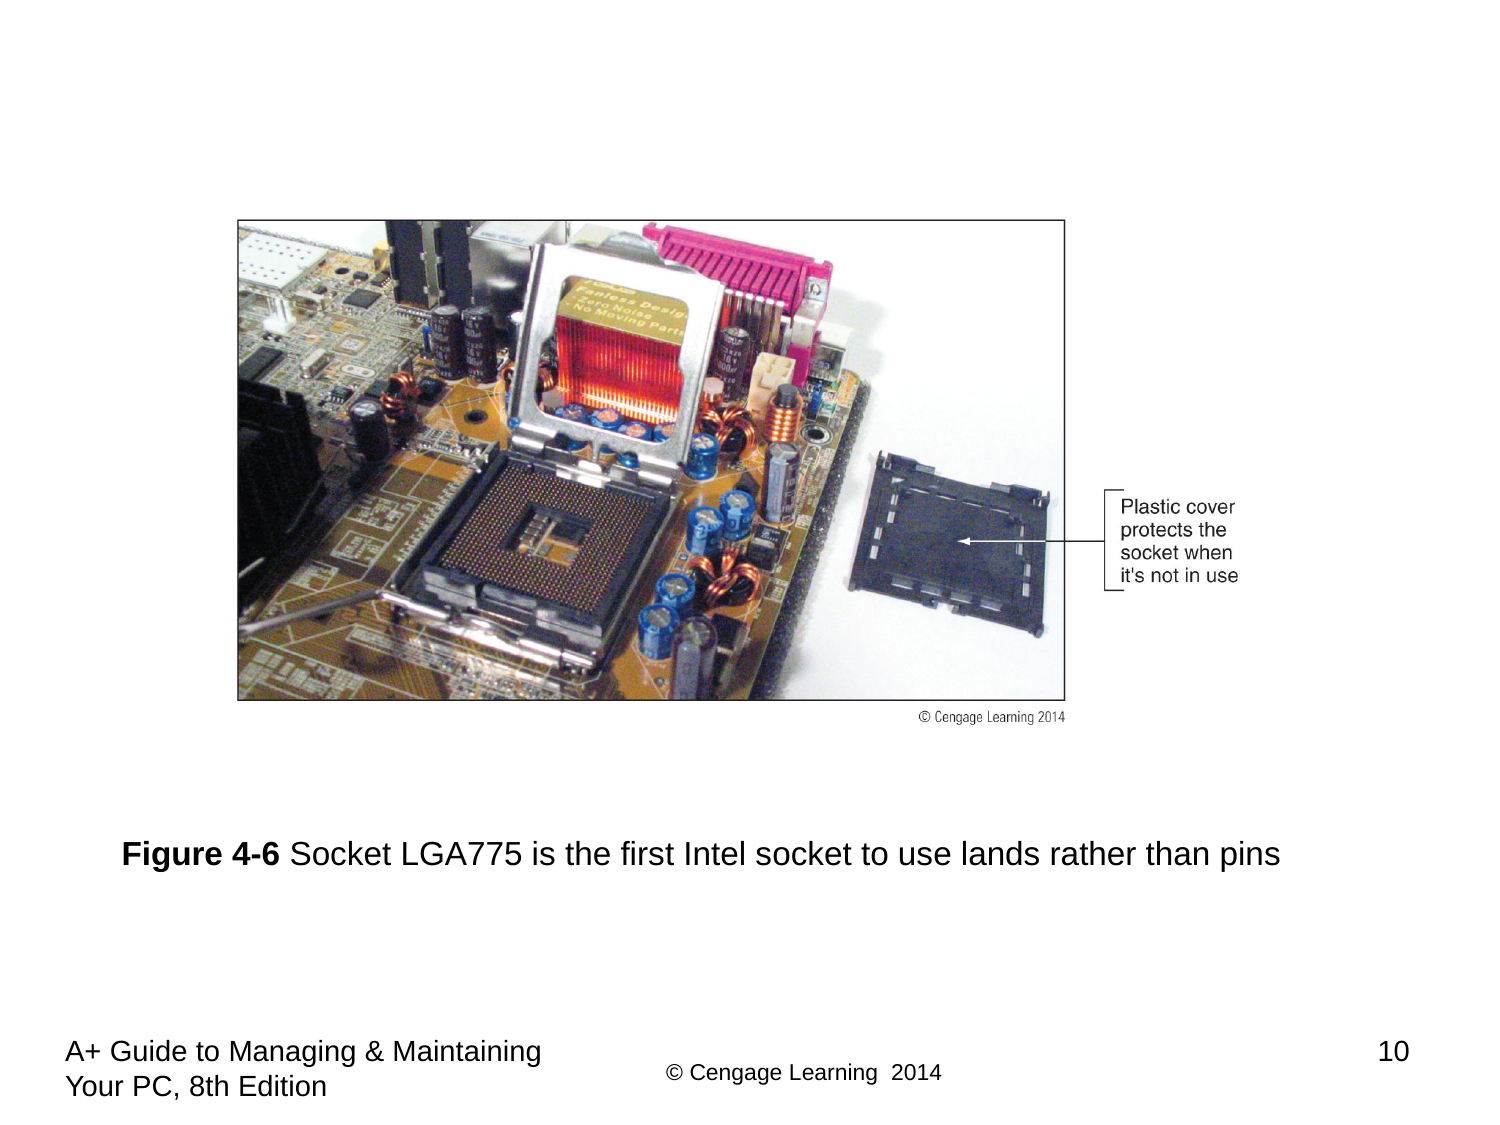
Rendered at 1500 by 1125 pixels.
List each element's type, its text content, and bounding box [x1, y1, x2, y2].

text_box Figure 4-6 Socket LGA775 is the first Intel socket to use lands rather than pins [106, 824, 1332, 880]
footer A+ Guide to Managing & Maintaining Your PC, 8th Edition [49, 1024, 613, 1104]
picture [236, 212, 1238, 726]
slide_number 10 [1074, 1024, 1426, 1103]
